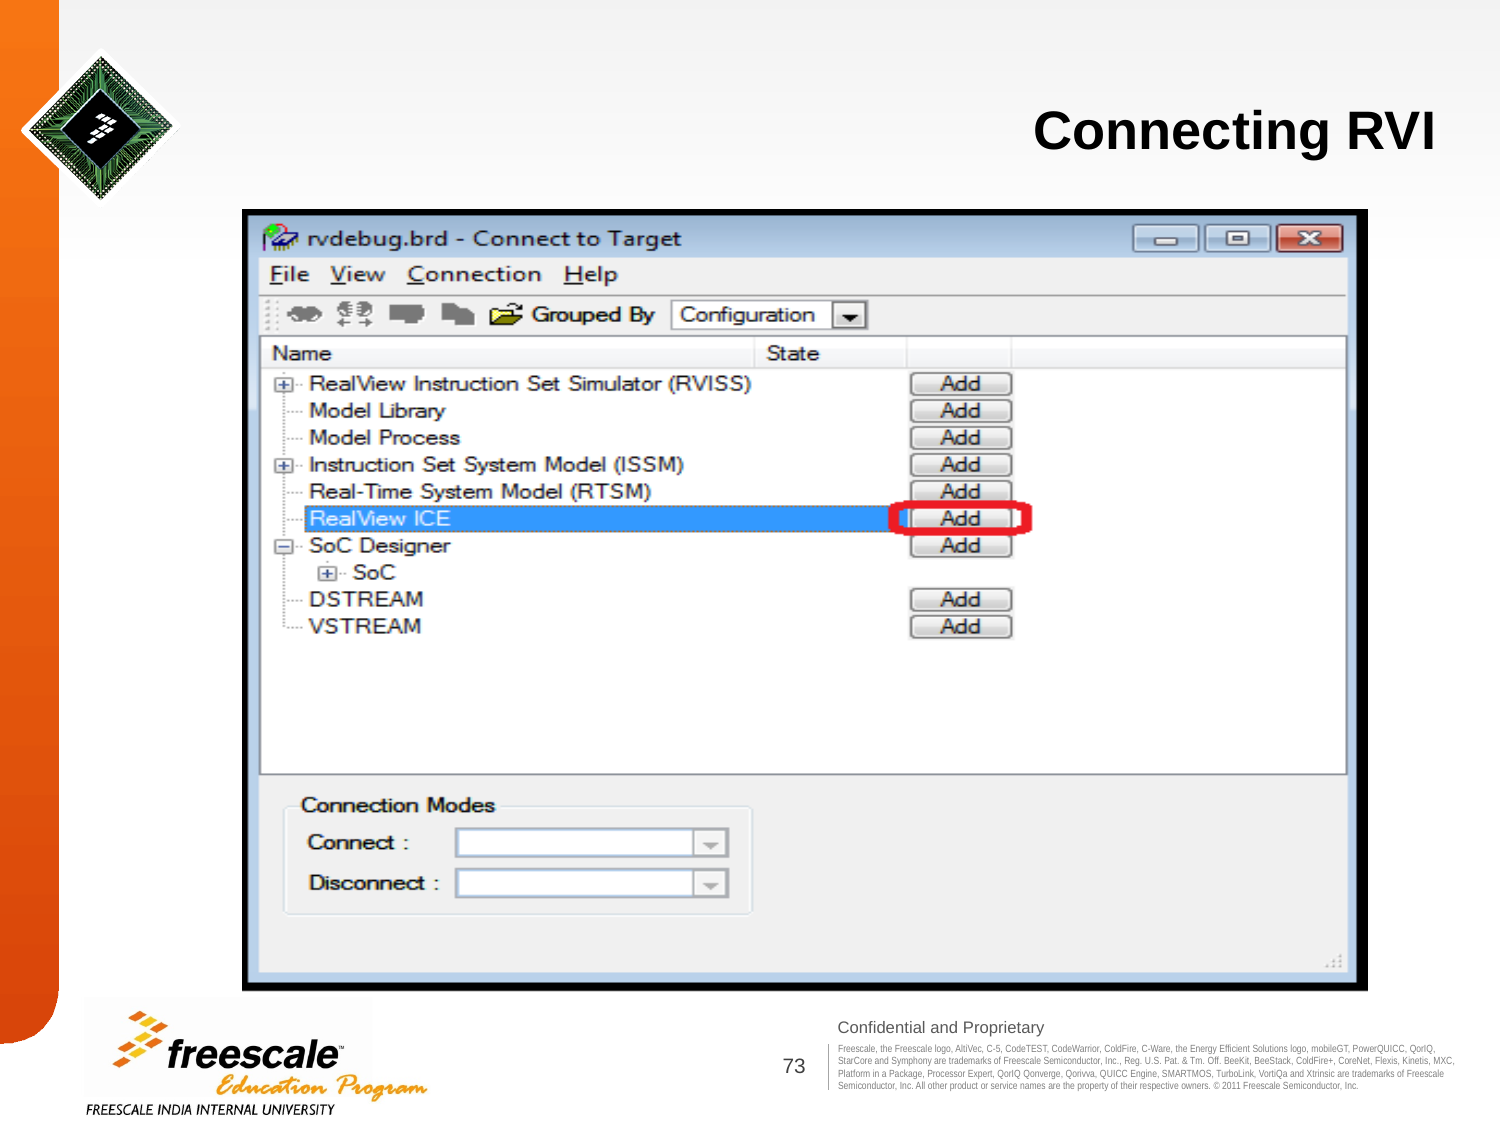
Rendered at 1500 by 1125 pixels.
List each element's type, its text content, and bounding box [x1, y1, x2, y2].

picture [106, 50, 180, 122]
picture [23, 135, 98, 208]
picture [23, 50, 97, 126]
picture [30, 57, 172, 199]
title Connecting RVI [180, 73, 1452, 182]
picture [241, 209, 1368, 993]
picture [104, 129, 180, 208]
picture [77, 997, 435, 1123]
